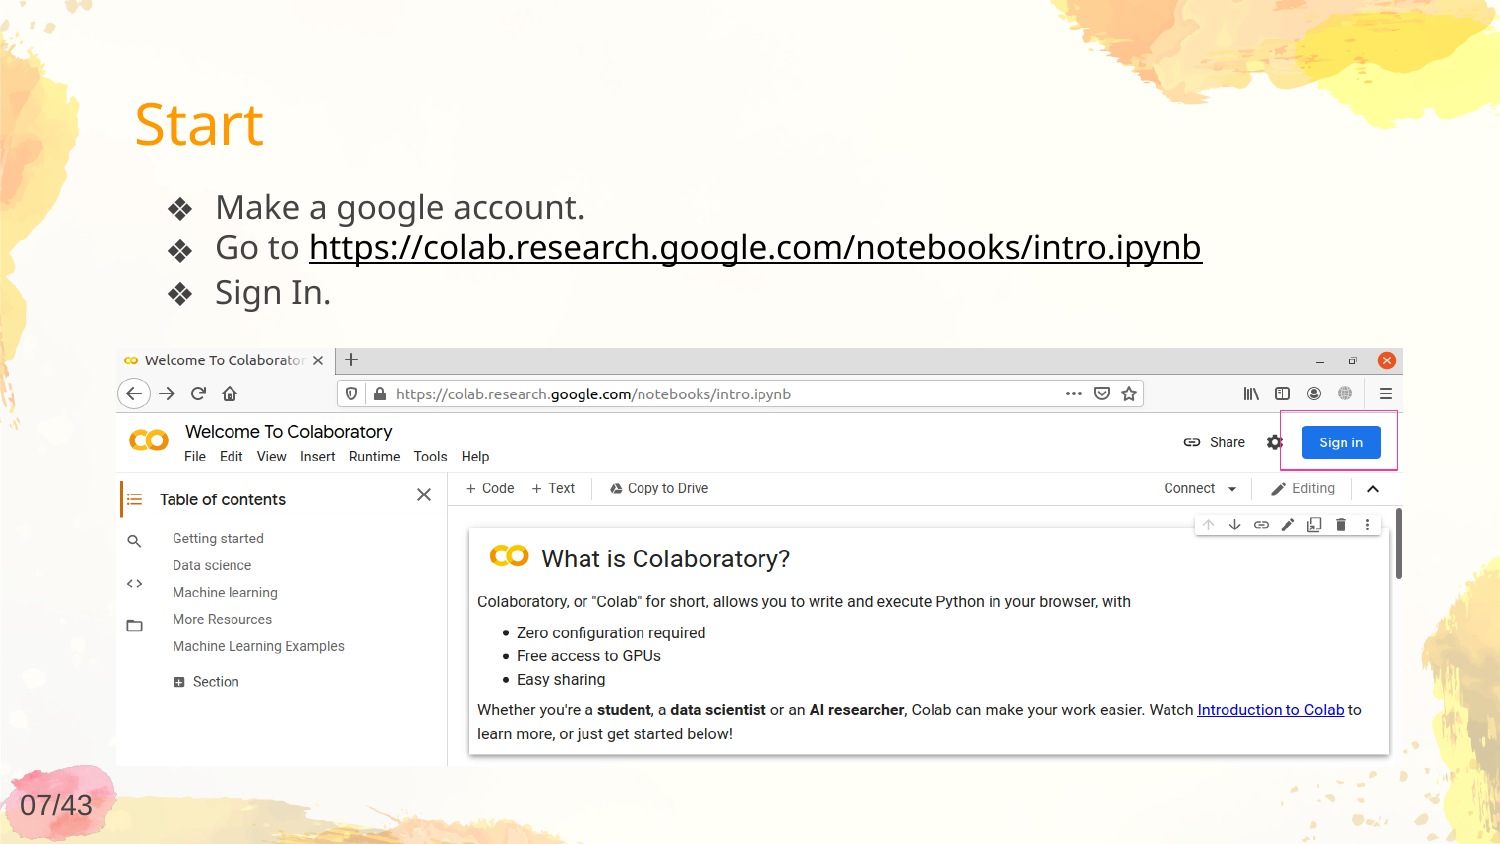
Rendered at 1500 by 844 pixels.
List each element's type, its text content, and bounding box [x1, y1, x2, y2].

list Make a google account. Go to https://colab.research.google.com/notebooks/intro.ipynb Sign In. [125, 171, 1375, 346]
title Start [119, 71, 1375, 166]
picture [0, 0, 1500, 844]
